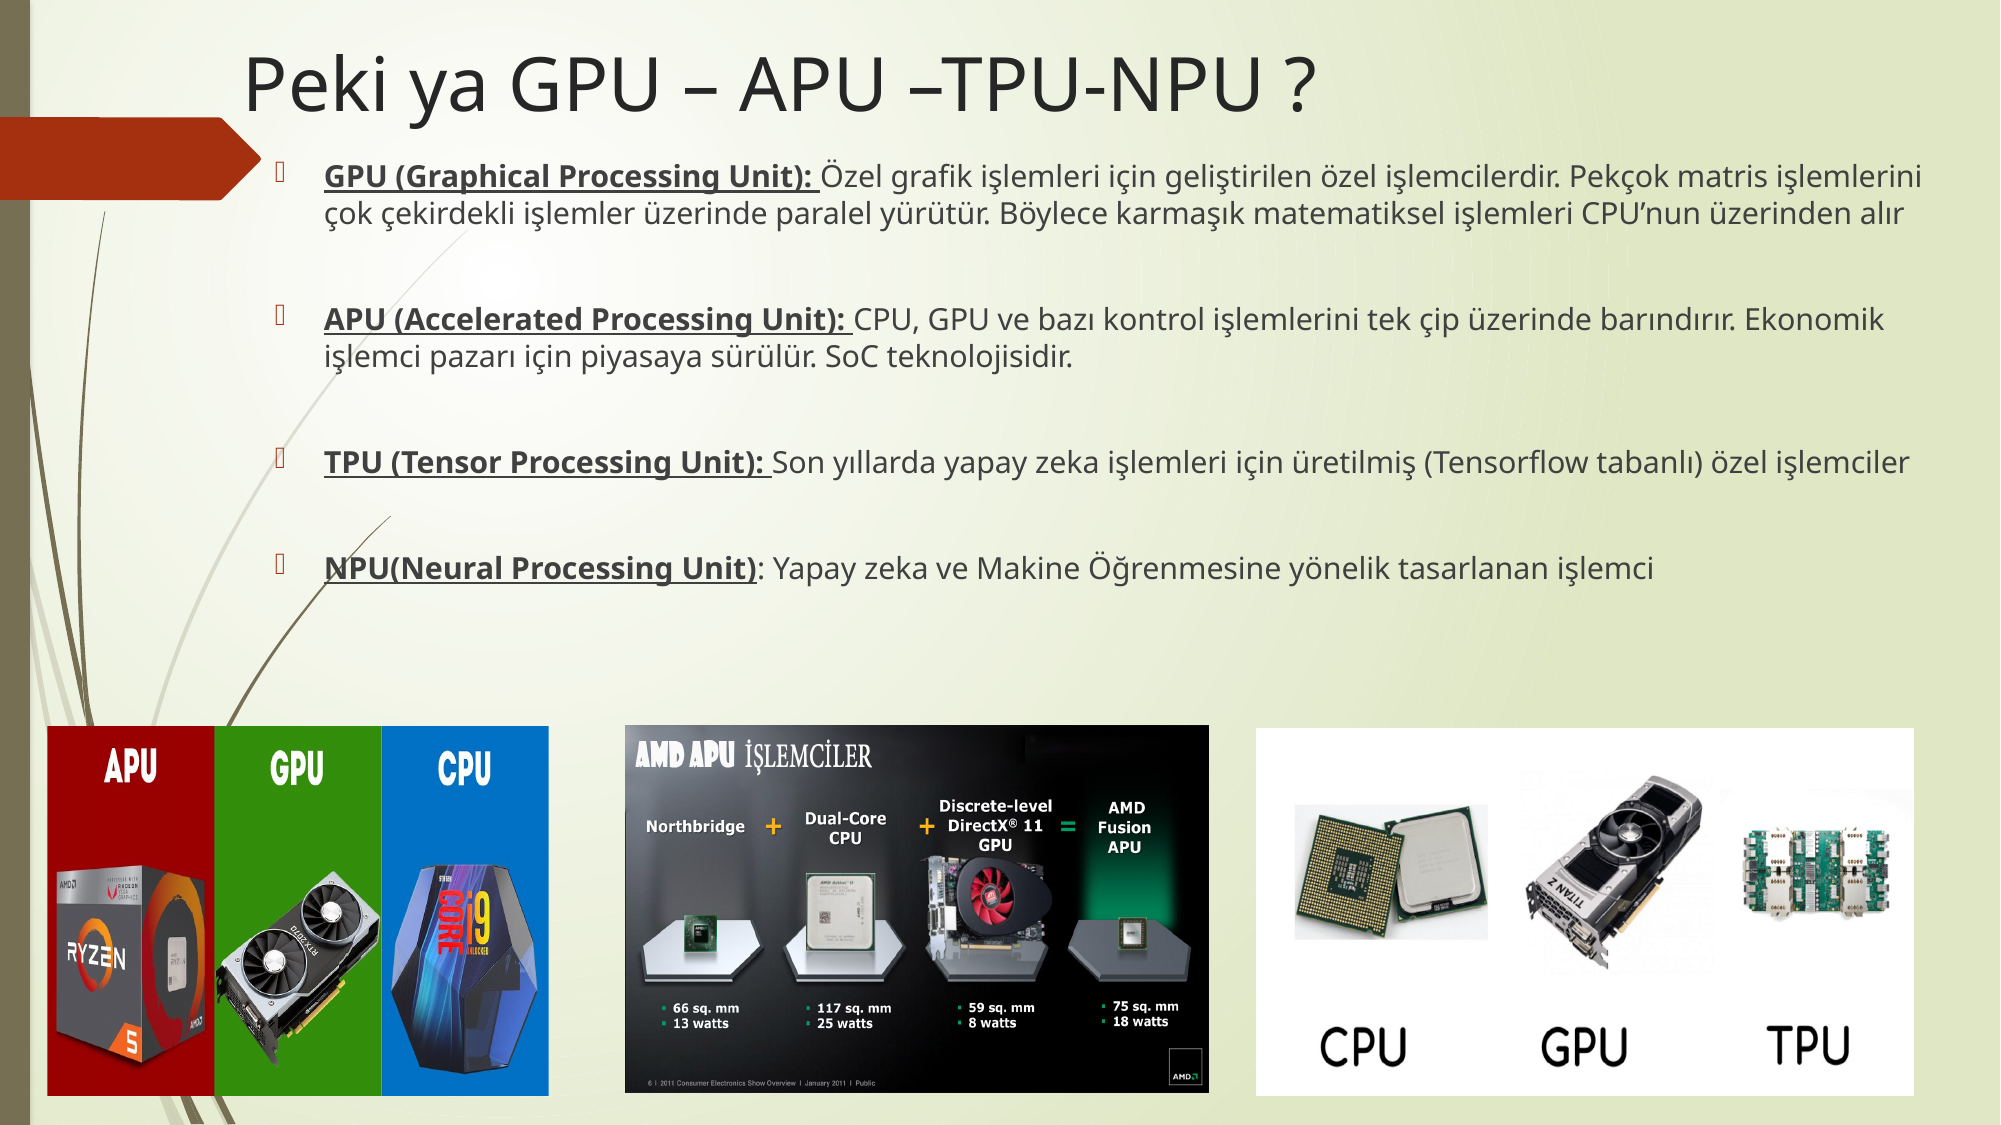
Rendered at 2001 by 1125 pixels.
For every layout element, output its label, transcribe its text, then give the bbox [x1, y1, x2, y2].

list GPU (Graphical Processing Unit): Özel grafik işlemleri için geliştirilen özel işlemcilerdir. Pekçok matris işlemlerini çok çekirdekli işlemler üzerinde paralel yürütür. Böylece karmaşık matematiksel işlemleri CPU’nun üzerinden alır APU (Accelerated Processing Unit): CPU, GPU ve bazı kontrol işlemlerini tek çip üzerinde barındırır. Ekonomik işlemci pazarı için piyasaya sürülür. SoC teknolojisidir. TPU (Tensor Processing Unit): Son yıllarda yapay zeka işlemleri için üretilmiş (Tensorflow tabanlı) özel işlemciler NPU(Neural Processing Unit): Yapay zeka ve Makine Öğrenmesine yönelik tasarlanan işlemci [259, 149, 1943, 670]
picture [47, 726, 549, 1096]
picture [1256, 727, 1914, 1096]
picture [625, 725, 1210, 1094]
title Peki ya GPU – APU –TPU-NPU ? [227, 29, 1690, 150]
